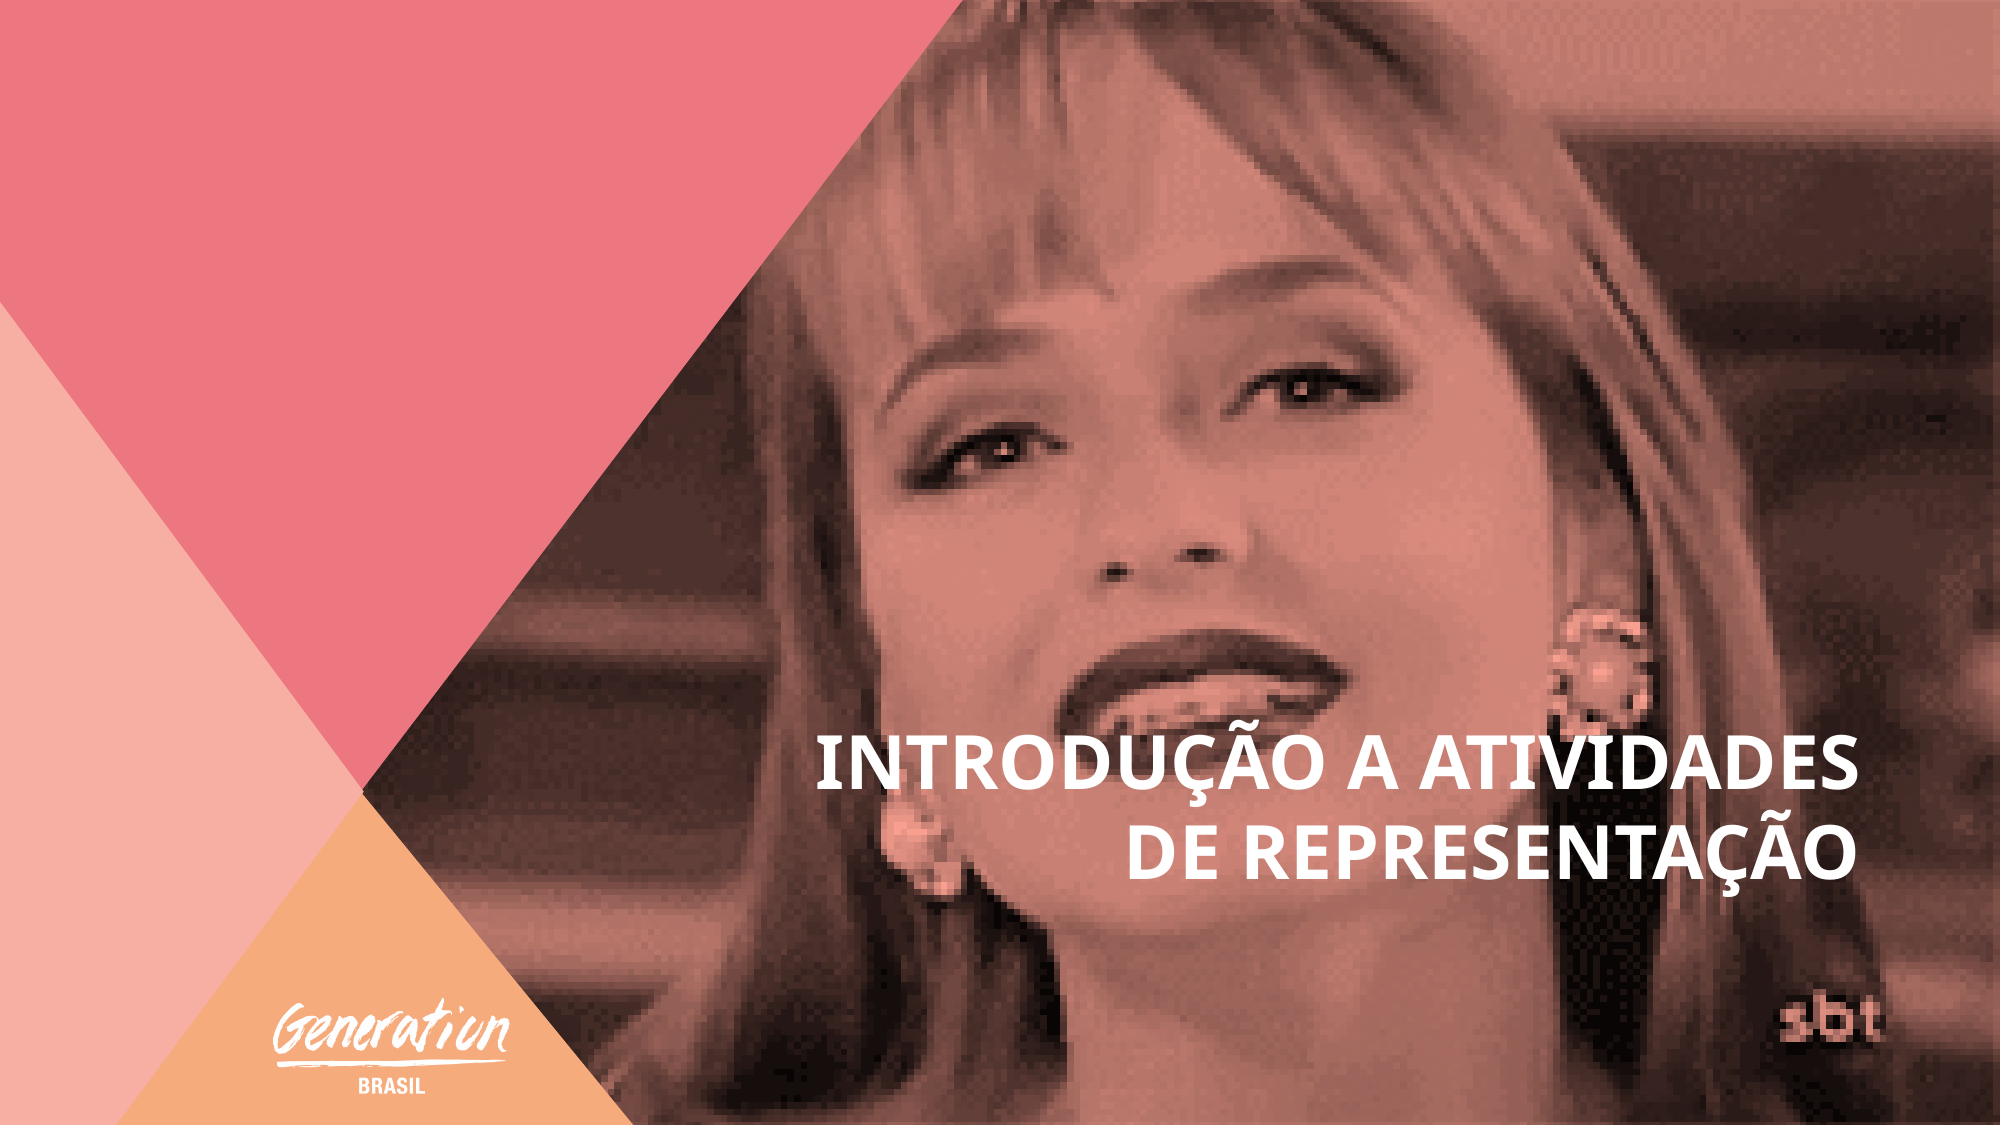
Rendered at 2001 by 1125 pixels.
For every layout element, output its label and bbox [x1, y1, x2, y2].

picture [272, 996, 511, 1094]
picture [963, 0, 2000, 1125]
text_box [0, 0, 963, 1125]
